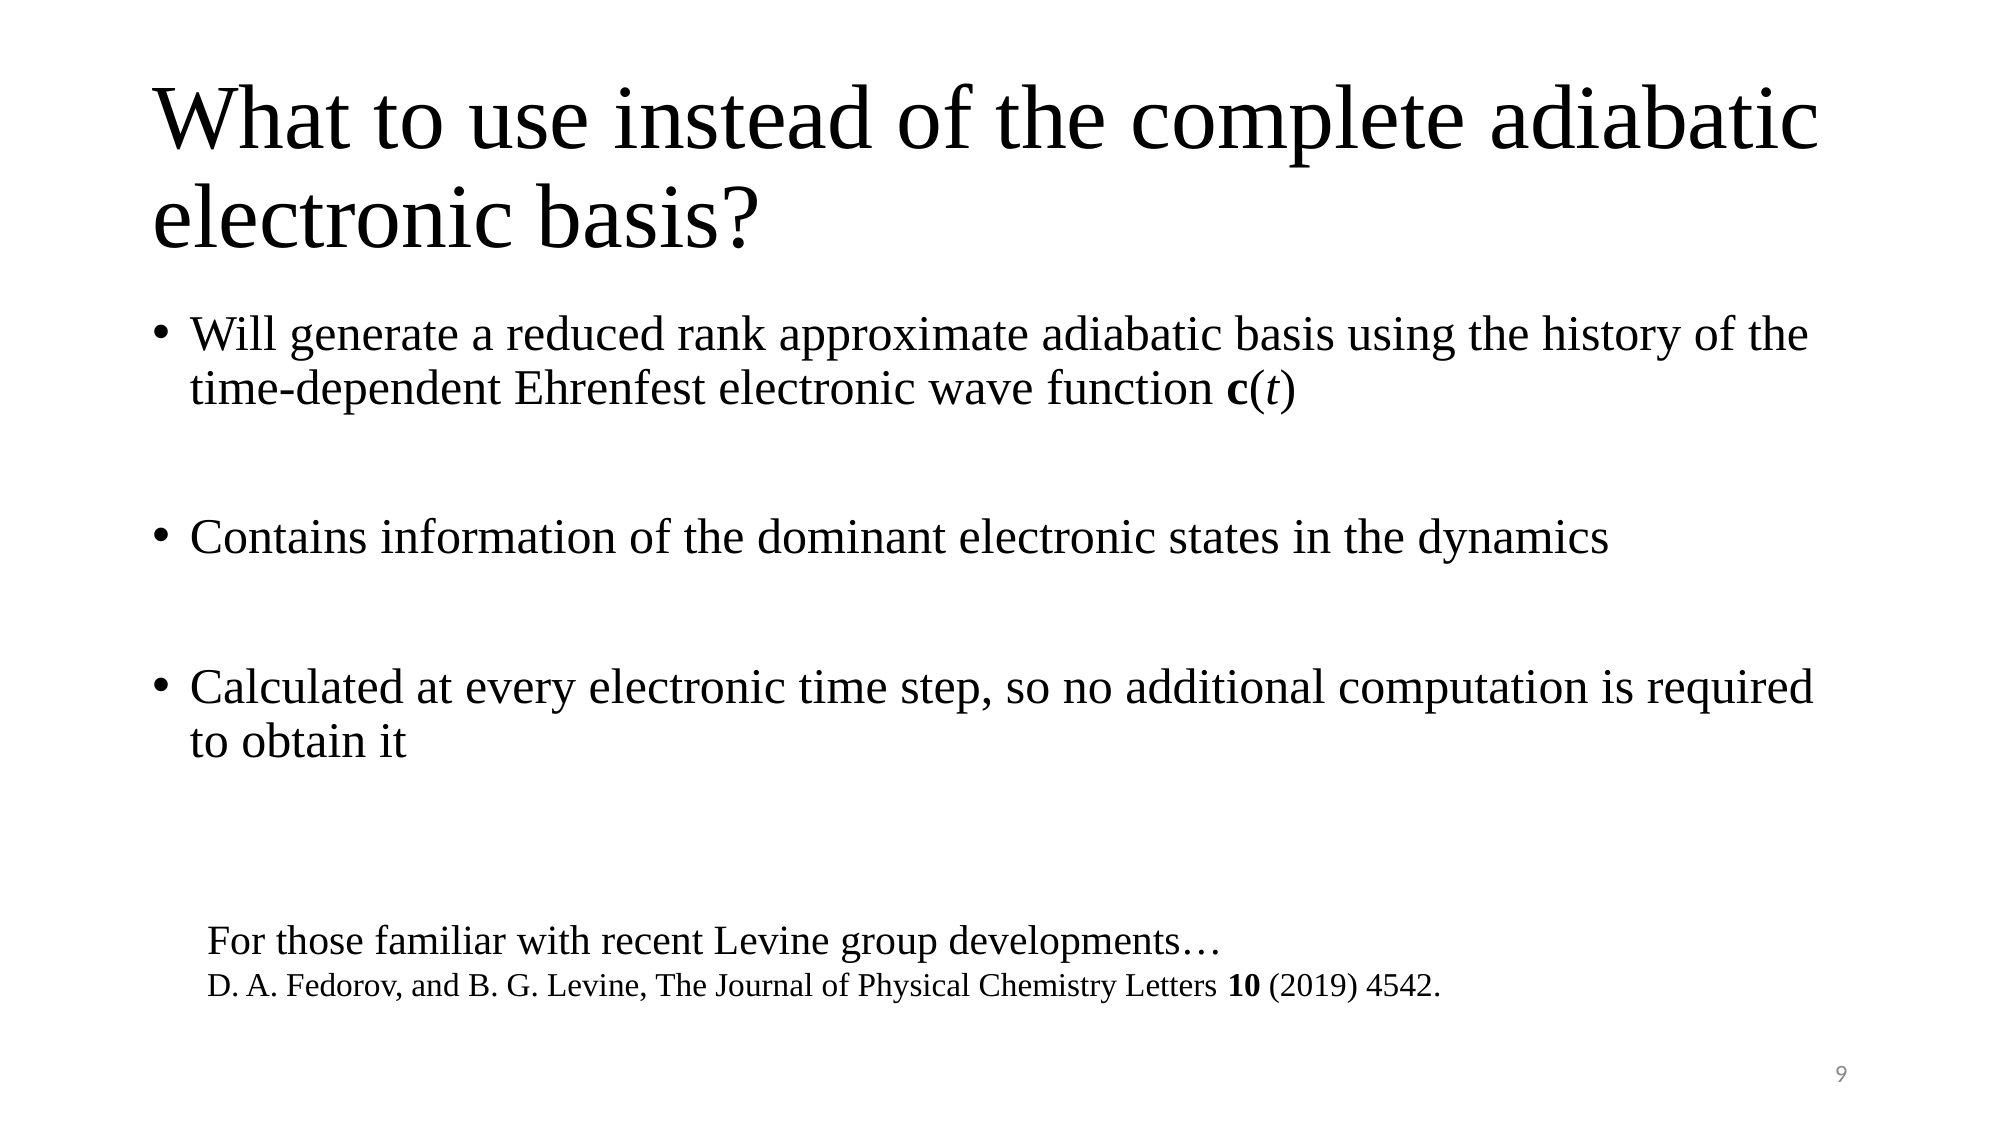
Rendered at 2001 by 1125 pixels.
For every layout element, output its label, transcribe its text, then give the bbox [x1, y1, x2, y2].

slide_number 9 [1412, 1042, 1863, 1103]
list Will generate a reduced rank approximate adiabatic basis using the history of the time-dependent Ehrenfest electronic wave function c(t) Contains information of the dominant electronic states in the dynamics Calculated at every electronic time step, so no additional computation is required to obtain it [137, 299, 1863, 790]
title What to use instead of the complete adiabatic electronic basis? [137, 59, 1863, 278]
text_box For those familiar with recent Levine group developments… D. A. Fedorov, and B. G. Levine, The Journal of Physical Chemistry Letters 10 (2019) 4542. [192, 905, 1547, 1011]
